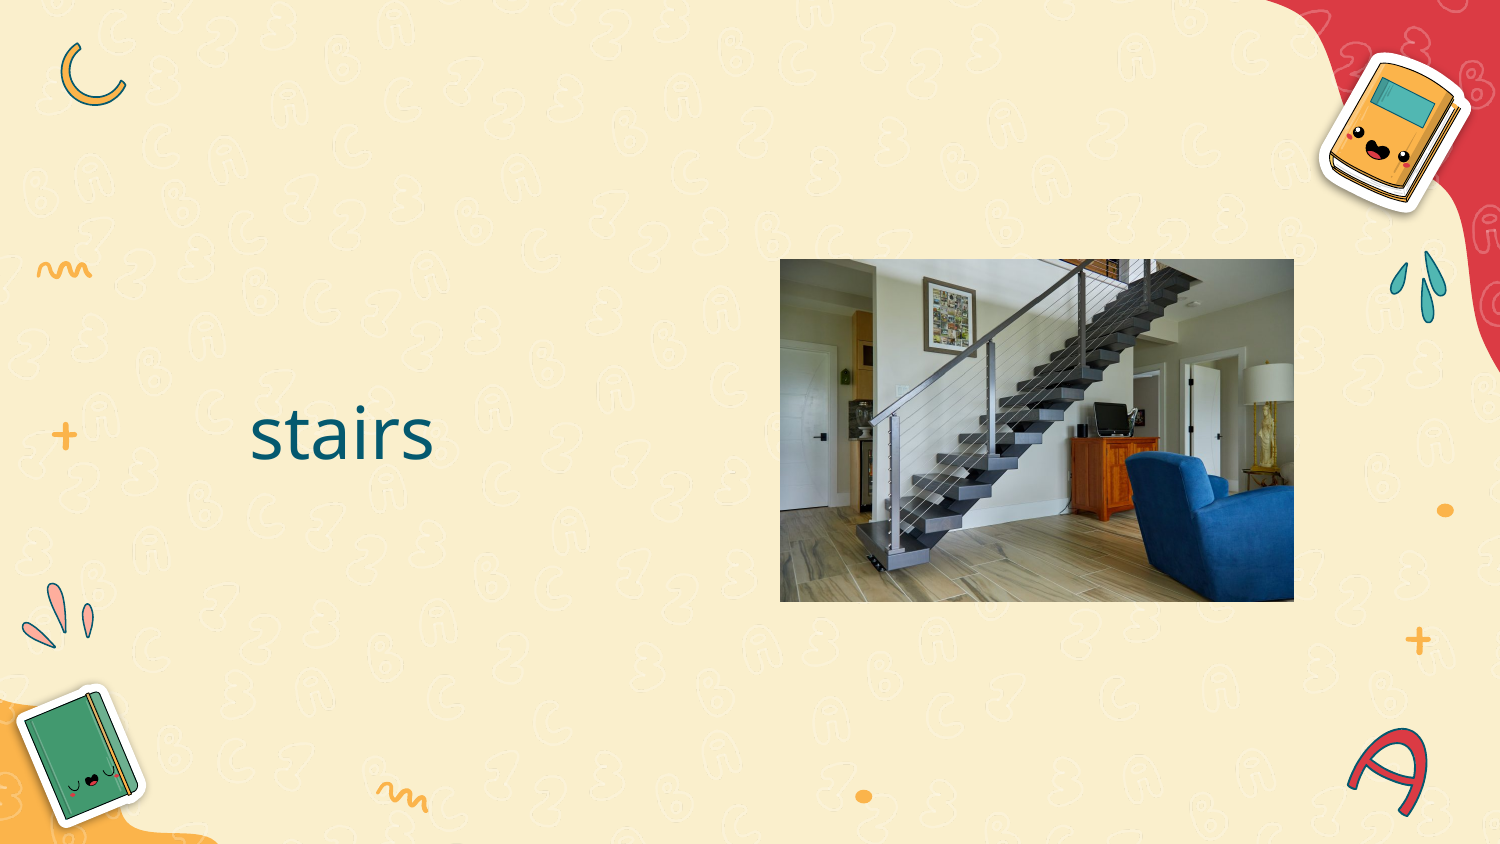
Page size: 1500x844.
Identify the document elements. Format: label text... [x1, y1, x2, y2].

title stairs [234, 365, 775, 496]
picture [0, 0, 1500, 844]
